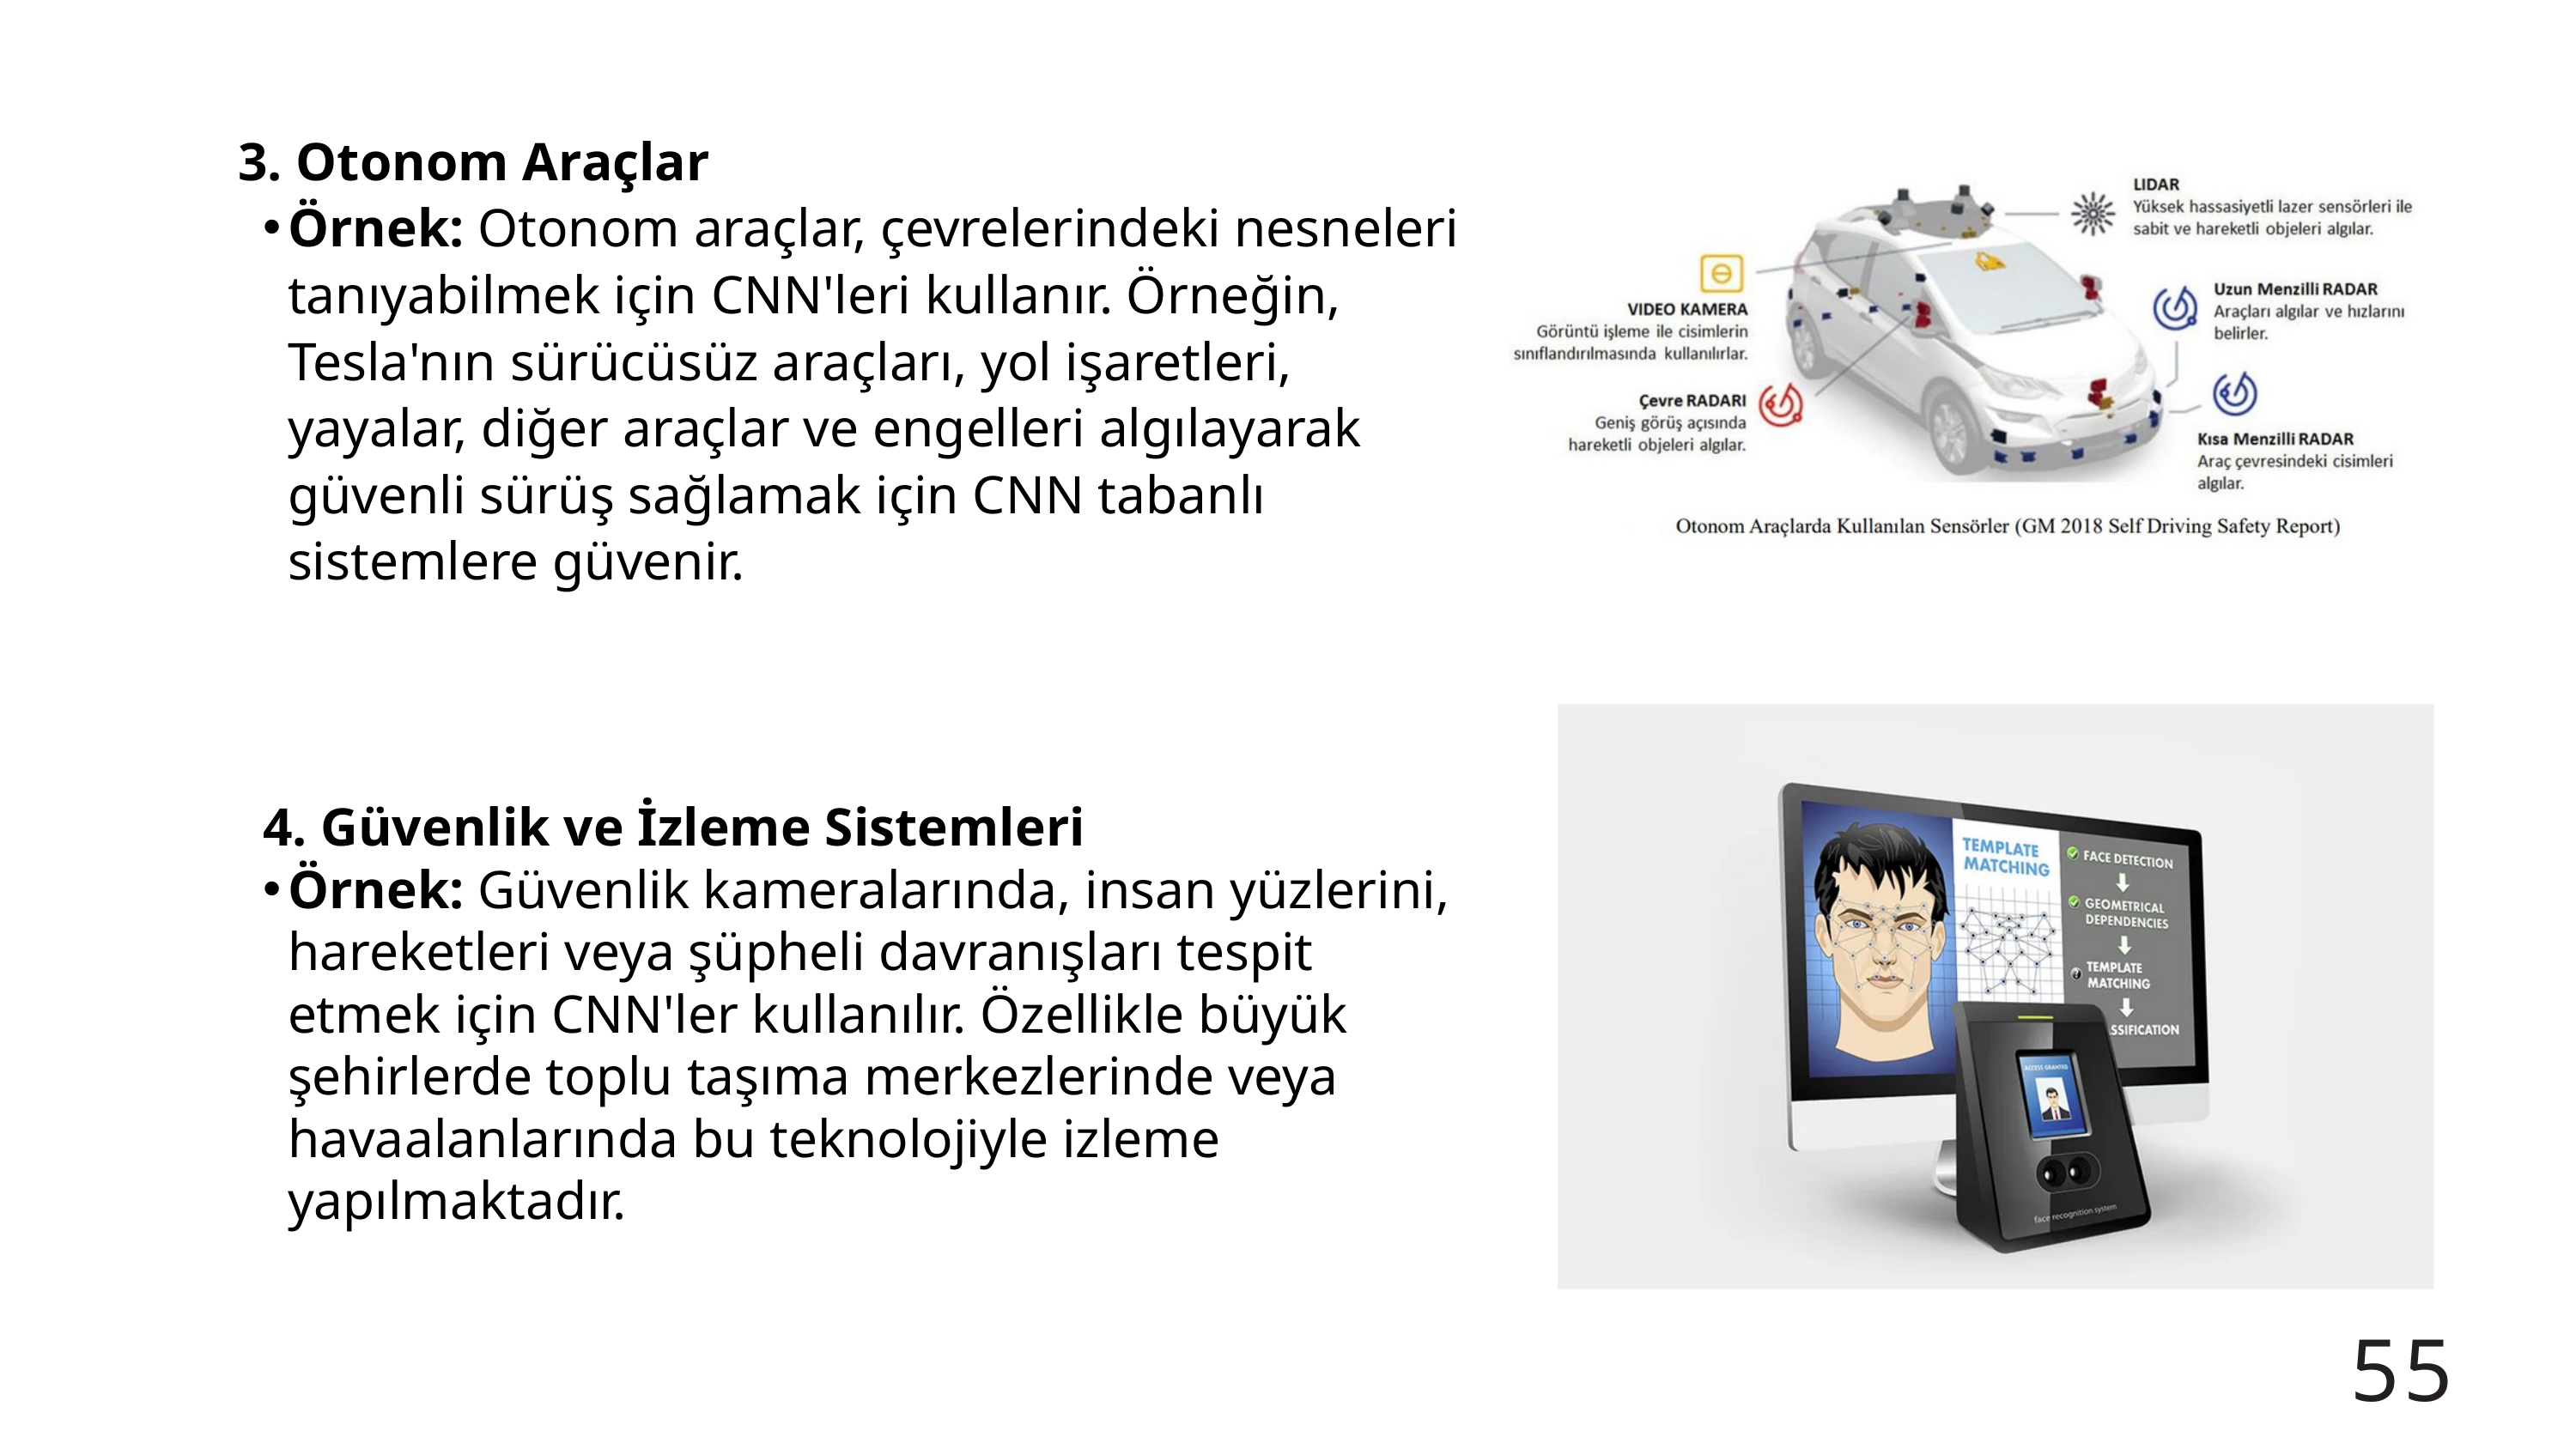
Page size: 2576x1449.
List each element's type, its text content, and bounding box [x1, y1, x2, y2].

text_box 3. Otonom Araçlar Örnek: Otonom araçlar, çevrelerindeki nesneleri tanıyabilmek için CNN'leri kullanır. Örneğin, Tesla'nın sürücüsüz araçları, yol işaretleri, yayalar, diğer araçlar ve engelleri algılayarak güvenli sürüş sağlamak için CNN tabanlı sistemlere güvenir. 4. Güvenlik ve İzleme Sistemleri Örnek: Güvenlik kameralarında, insan yüzlerini, hareketleri veya şüpheli davranışları tespit etmek için CNN'ler kullanılır. Özellikle büyük şehirlerde toplu taşıma merkezlerinde veya havaalanlarında bu teknolojiyle izleme yapılmaktadır. [238, 124, 1468, 1230]
text_box [1480, 155, 2482, 574]
text_box 55 [2350, 1355, 2480, 1419]
text_box [1556, 702, 2436, 1291]
